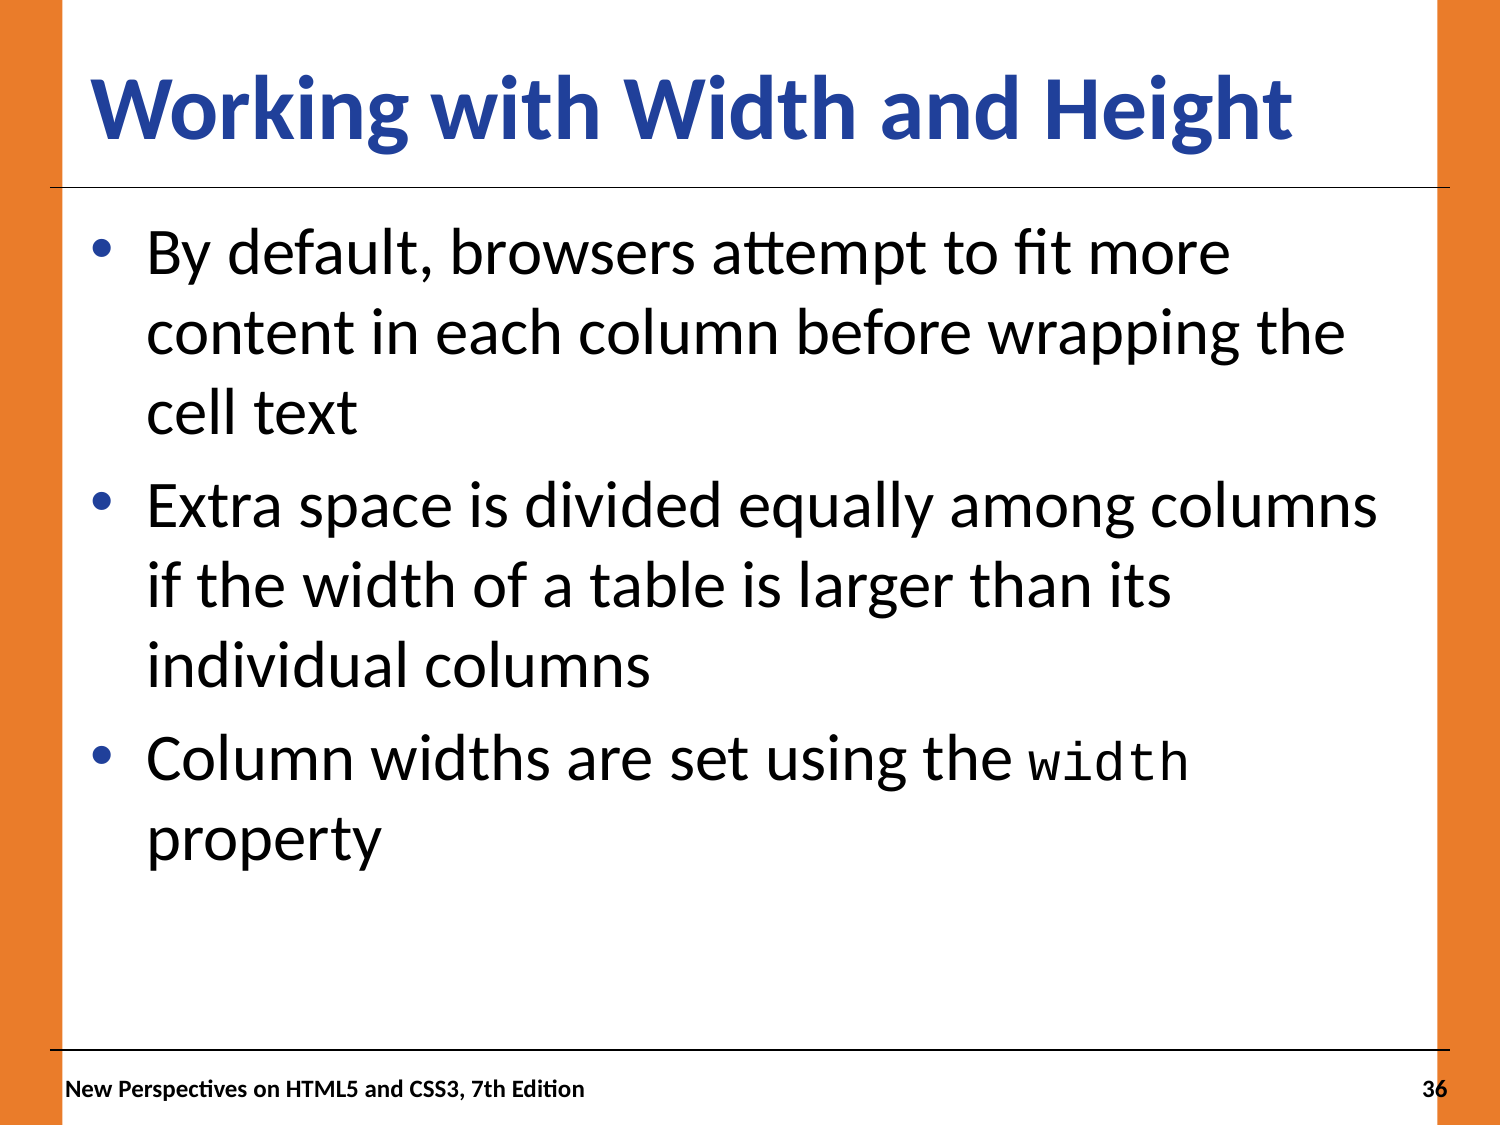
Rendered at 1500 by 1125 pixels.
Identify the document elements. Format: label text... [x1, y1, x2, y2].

title Working with Width and Height [74, 24, 1438, 181]
list By default, browsers attempt to fit more content in each column before wrapping the cell text Extra space is divided equally among columns if the width of a table is larger than its individual columns Column widths are set using the width property [74, 199, 1426, 1006]
slide_number 36 [1400, 1050, 1463, 1125]
footer New Perspectives on HTML5 and CSS3, 7th Edition [50, 1050, 1400, 1125]
